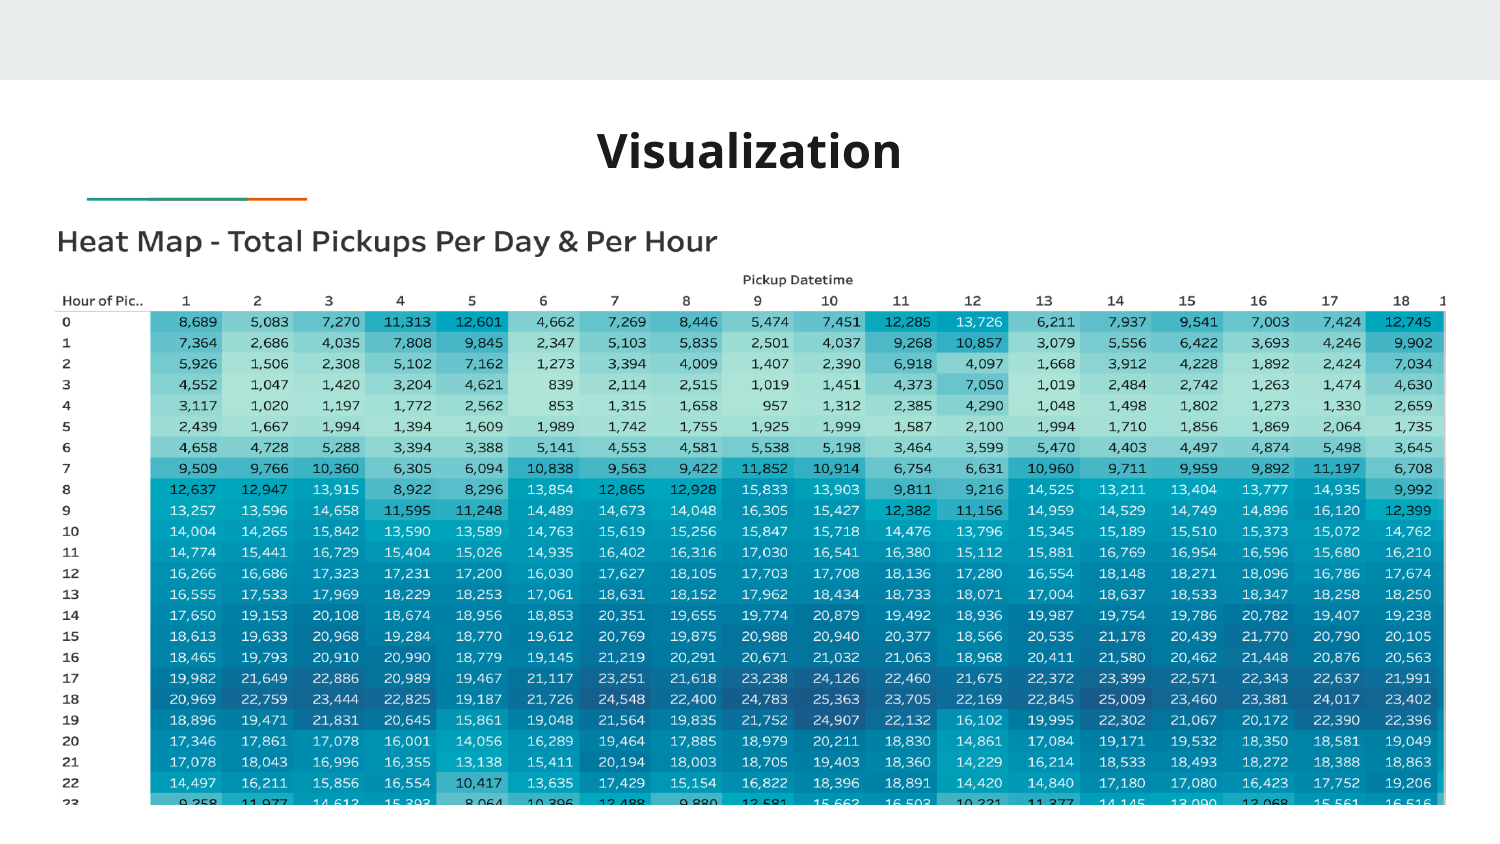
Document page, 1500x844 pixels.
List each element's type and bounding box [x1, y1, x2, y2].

picture [50, 105, 1450, 805]
